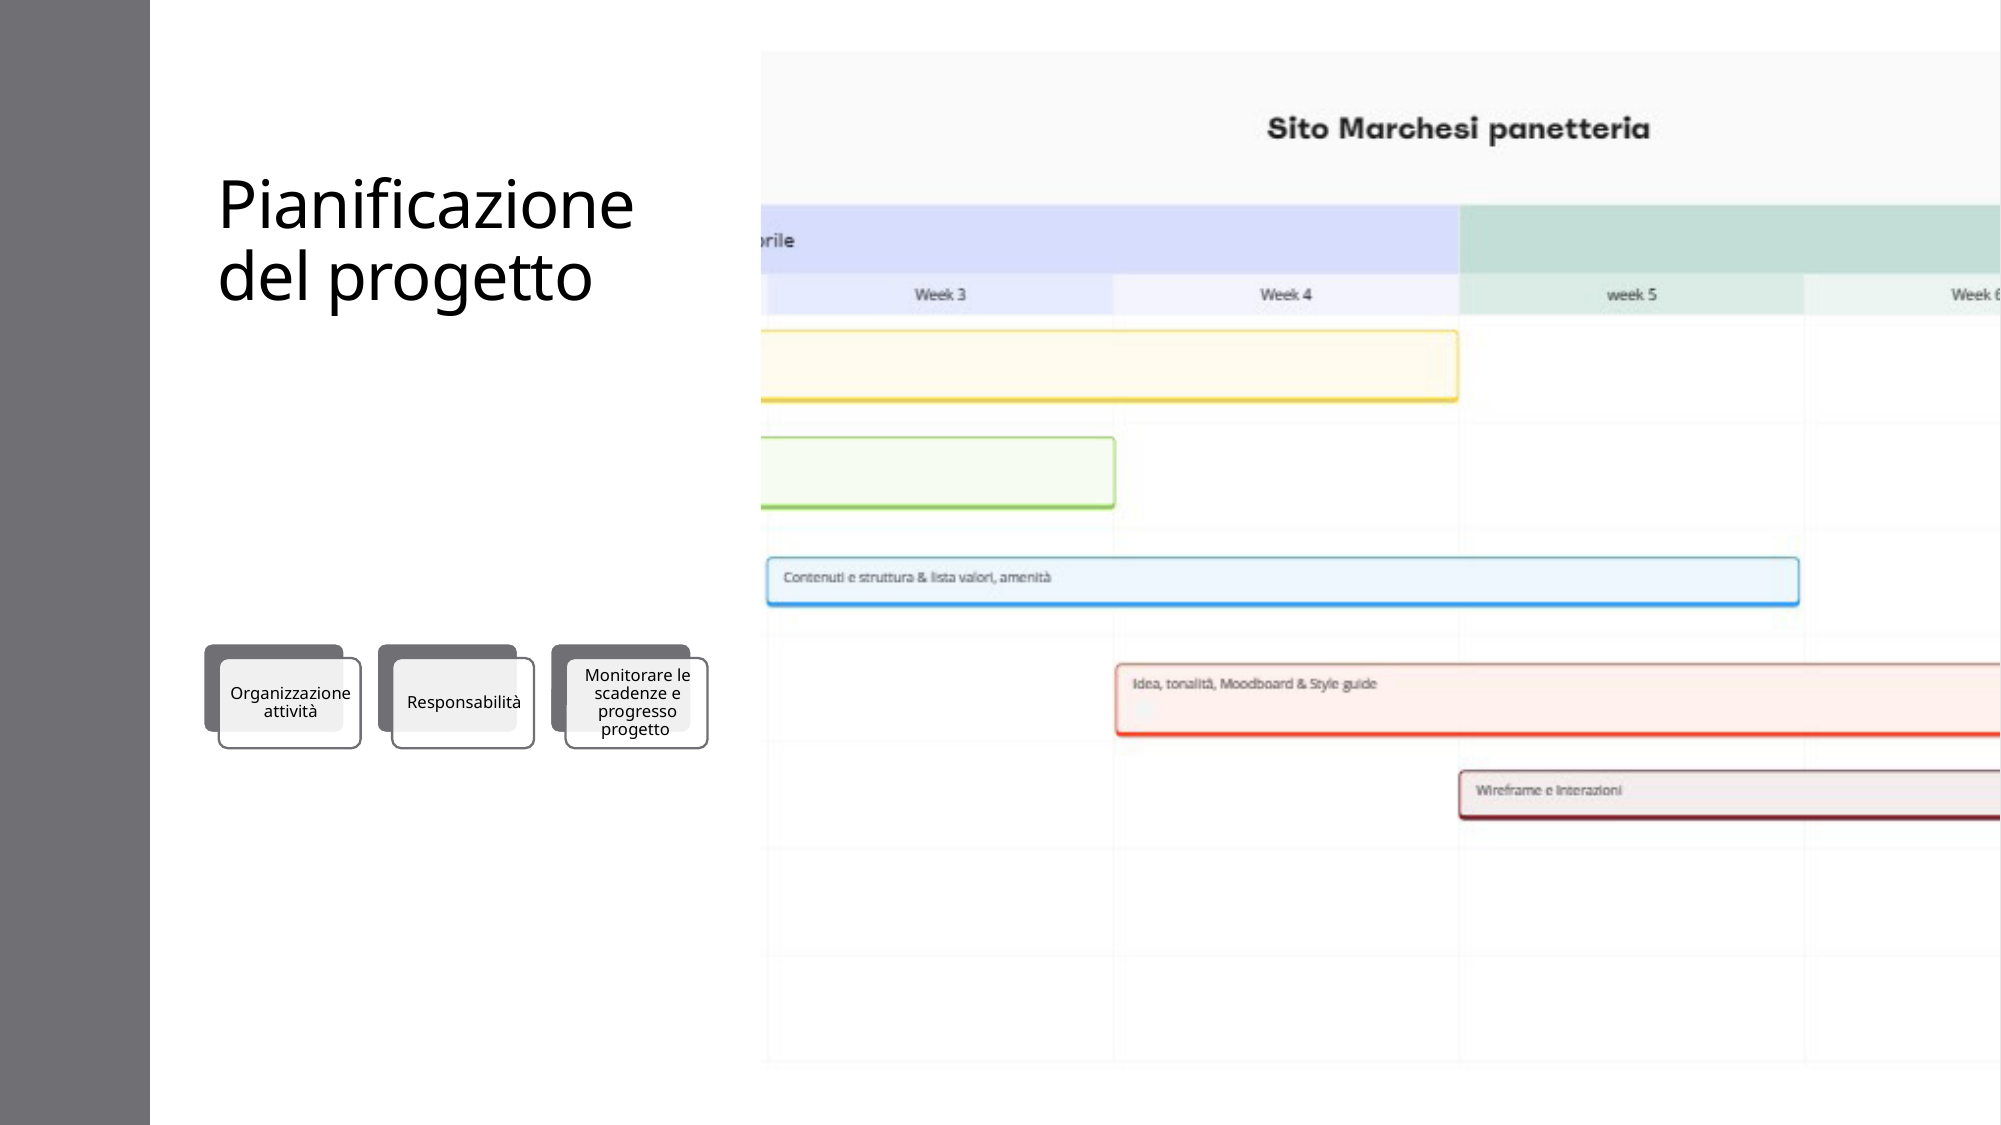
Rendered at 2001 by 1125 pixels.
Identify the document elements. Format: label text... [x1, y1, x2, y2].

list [760, 0, 2000, 1125]
title Pianificazione del progetto [202, 104, 708, 323]
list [202, 377, 708, 1014]
text_box [0, 0, 151, 1125]
